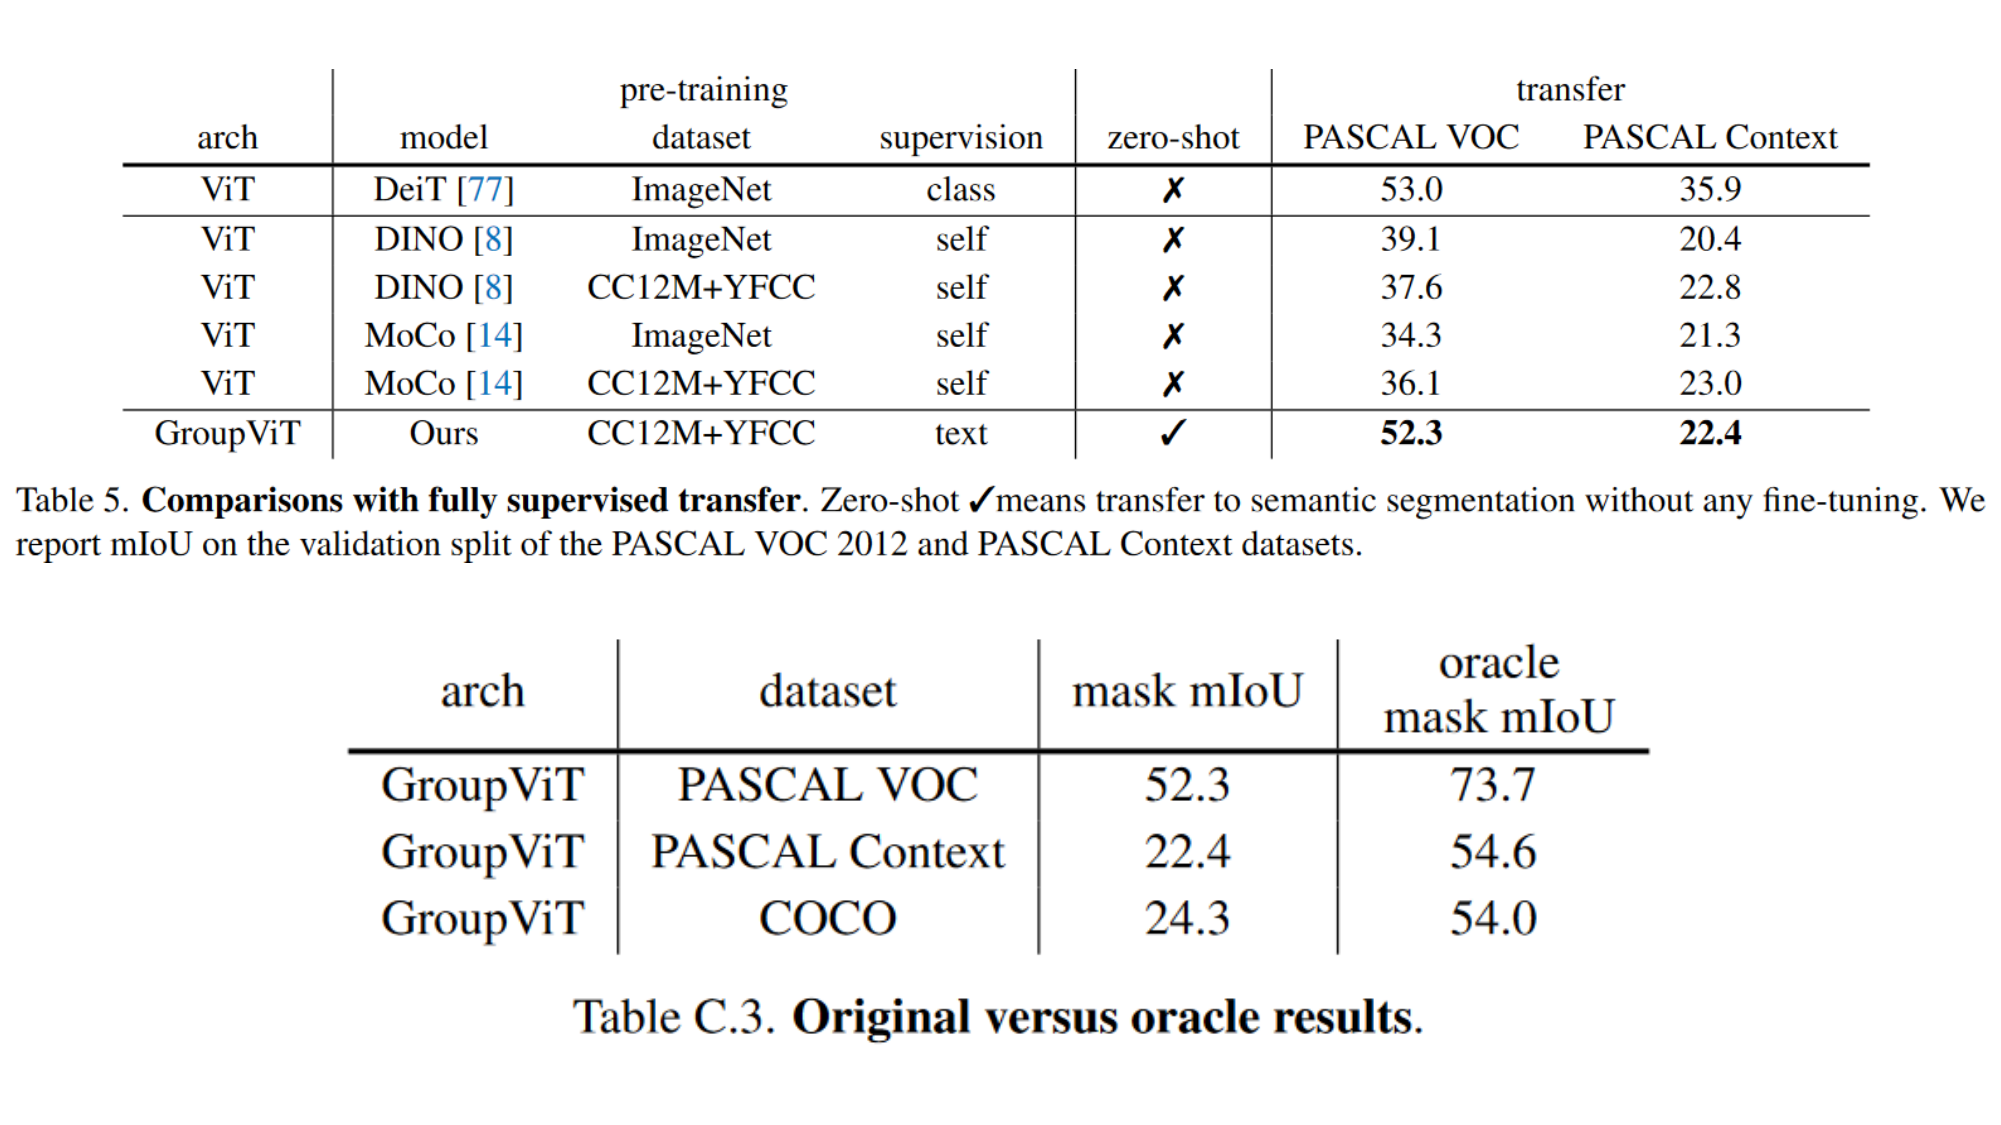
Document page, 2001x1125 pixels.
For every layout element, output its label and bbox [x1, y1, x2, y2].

picture [337, 624, 1663, 1055]
picture [2, 69, 1997, 563]
